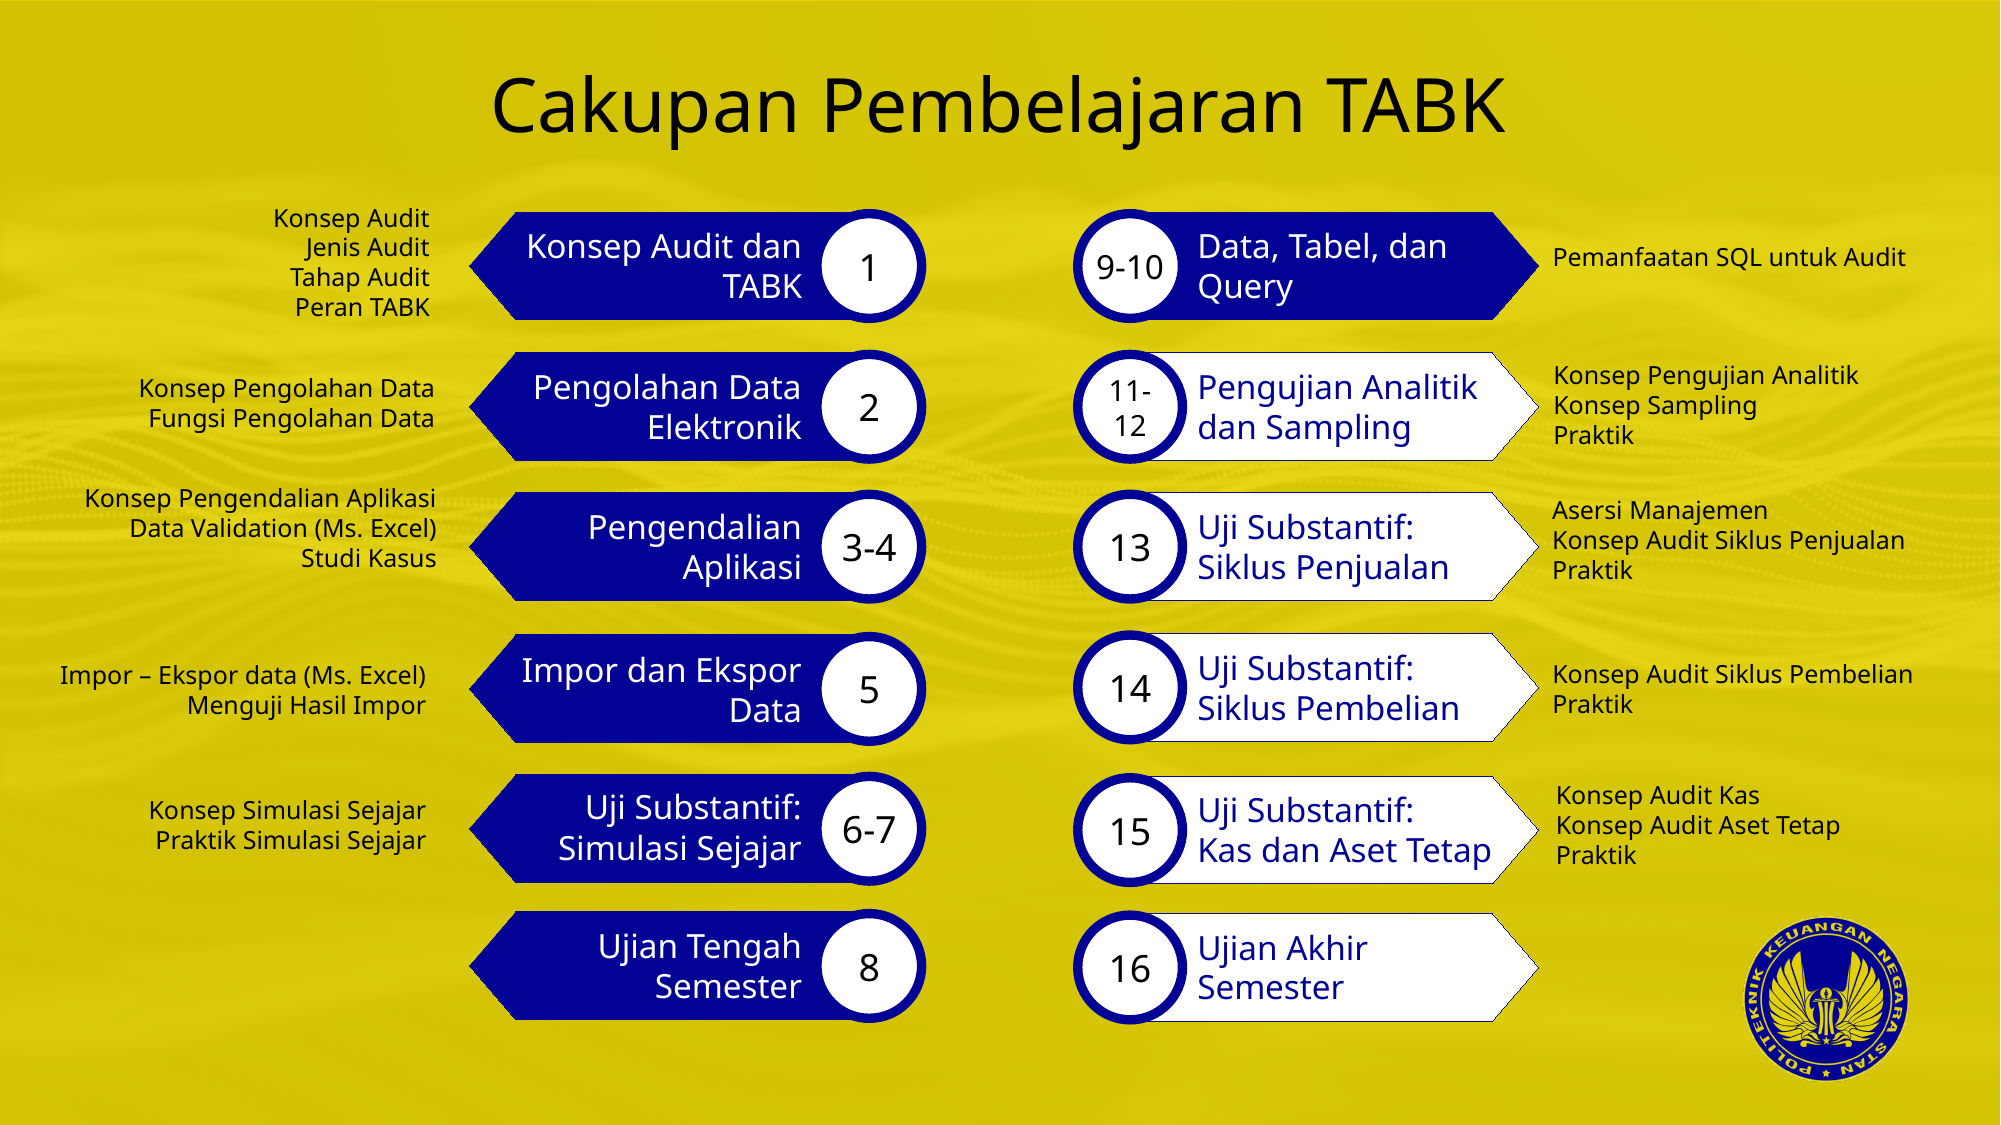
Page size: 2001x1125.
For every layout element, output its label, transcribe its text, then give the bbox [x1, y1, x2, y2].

text_box [469, 385, 488, 429]
text_box 13 [1077, 494, 1182, 599]
picture [1743, 916, 1909, 1082]
text_box 5 [817, 636, 922, 742]
text_box [1132, 279, 1499, 320]
text_box [511, 700, 877, 743]
text_box 1 [817, 213, 922, 319]
text_box [1511, 374, 1538, 439]
text_box [1131, 492, 1497, 534]
text_box [510, 977, 877, 1020]
text_box [1132, 700, 1499, 742]
text_box Pengolahan Data Elektronik [488, 358, 817, 454]
text_box [511, 492, 877, 535]
text_box Konsep Pengujian Analitik Konsep Sampling Praktik [1538, 352, 1875, 457]
text_box [510, 558, 877, 601]
text_box [1511, 797, 1539, 863]
text_box [1511, 514, 1537, 579]
text_box [1132, 419, 1498, 461]
text_box [469, 807, 488, 851]
text_box [510, 418, 877, 461]
text_box Uji Substantif: Simulasi Sejajar [488, 779, 817, 874]
text_box Pengujian Analitik dan Sampling [1182, 358, 1511, 454]
text_box [1511, 233, 1537, 299]
text_box Konsep Audit Siklus Pembelian Praktik [1537, 650, 1930, 726]
text_box Impor – Ekspor data (Ms. Excel) Menguji Hasil Impor [8, 652, 442, 727]
text_box Ujian Tengah Semester [488, 917, 817, 1013]
text_box [469, 525, 488, 568]
text_box [511, 352, 878, 396]
text_box 3-4 [817, 494, 922, 599]
text_box [469, 667, 488, 711]
text_box Konsep Audit Jenis Audit Tahap Audit Peran TABK [258, 194, 445, 330]
text_box [511, 911, 877, 955]
text_box Uji Substantif: Siklus Pembelian [1182, 639, 1511, 734]
text_box Konsep Audit Kas Konsep Audit Aset Tetap Praktik [1541, 772, 1856, 877]
text_box [1511, 935, 1539, 1000]
text_box [1131, 913, 1498, 955]
text_box [1511, 655, 1537, 720]
text_box [511, 212, 877, 255]
text_box [469, 944, 488, 988]
text_box Data, Tabel, dan Query [1182, 217, 1511, 313]
text_box 2 [817, 354, 922, 460]
text_box Asersi Manajemen Konsep Audit Siklus Penjualan Praktik [1537, 487, 1921, 592]
text_box 6-7 [817, 776, 922, 882]
text_box Impor dan Ekspor Data [488, 642, 817, 737]
text_box [1132, 212, 1497, 253]
text_box [1131, 980, 1499, 1022]
text_box Pemanfaatan SQL untuk Audit [1537, 233, 1922, 279]
text_box [469, 244, 488, 288]
text_box Cakupan Pembelajaran TABK [475, 50, 1522, 155]
text_box [509, 634, 877, 678]
text_box Uji Substantif: Siklus Penjualan [1182, 498, 1511, 594]
text_box [1132, 843, 1499, 884]
text_box 15 [1077, 777, 1182, 883]
text_box [512, 774, 878, 818]
text_box Konsep Simulasi Sejajar Praktik Simulasi Sejajar [8, 787, 442, 862]
text_box Ujian Akhir Semester [1182, 919, 1511, 1014]
text_box 9-10 [1077, 213, 1182, 319]
text_box Pengendalian Aplikasi [488, 498, 817, 594]
text_box [1131, 633, 1498, 675]
text_box 8 [817, 913, 922, 1019]
text_box [1132, 776, 1498, 817]
text_box [1131, 559, 1498, 601]
text_box [510, 277, 877, 320]
text_box 14 [1077, 635, 1182, 740]
text_box 11-12 [1077, 354, 1182, 460]
text_box [1131, 352, 1497, 394]
text_box Konsep Pengendalian Aplikasi Data Validation (Ms. Excel) Studi Kasus [69, 474, 452, 580]
text_box Uji Substantif: Kas dan Aset Tetap [1182, 782, 1511, 877]
text_box Konsep Pengolahan Data Fungsi Pengolahan Data [123, 365, 451, 440]
text_box Konsep Audit dan TABK [488, 217, 817, 313]
text_box 16 [1077, 915, 1182, 1020]
text_box [508, 840, 877, 883]
